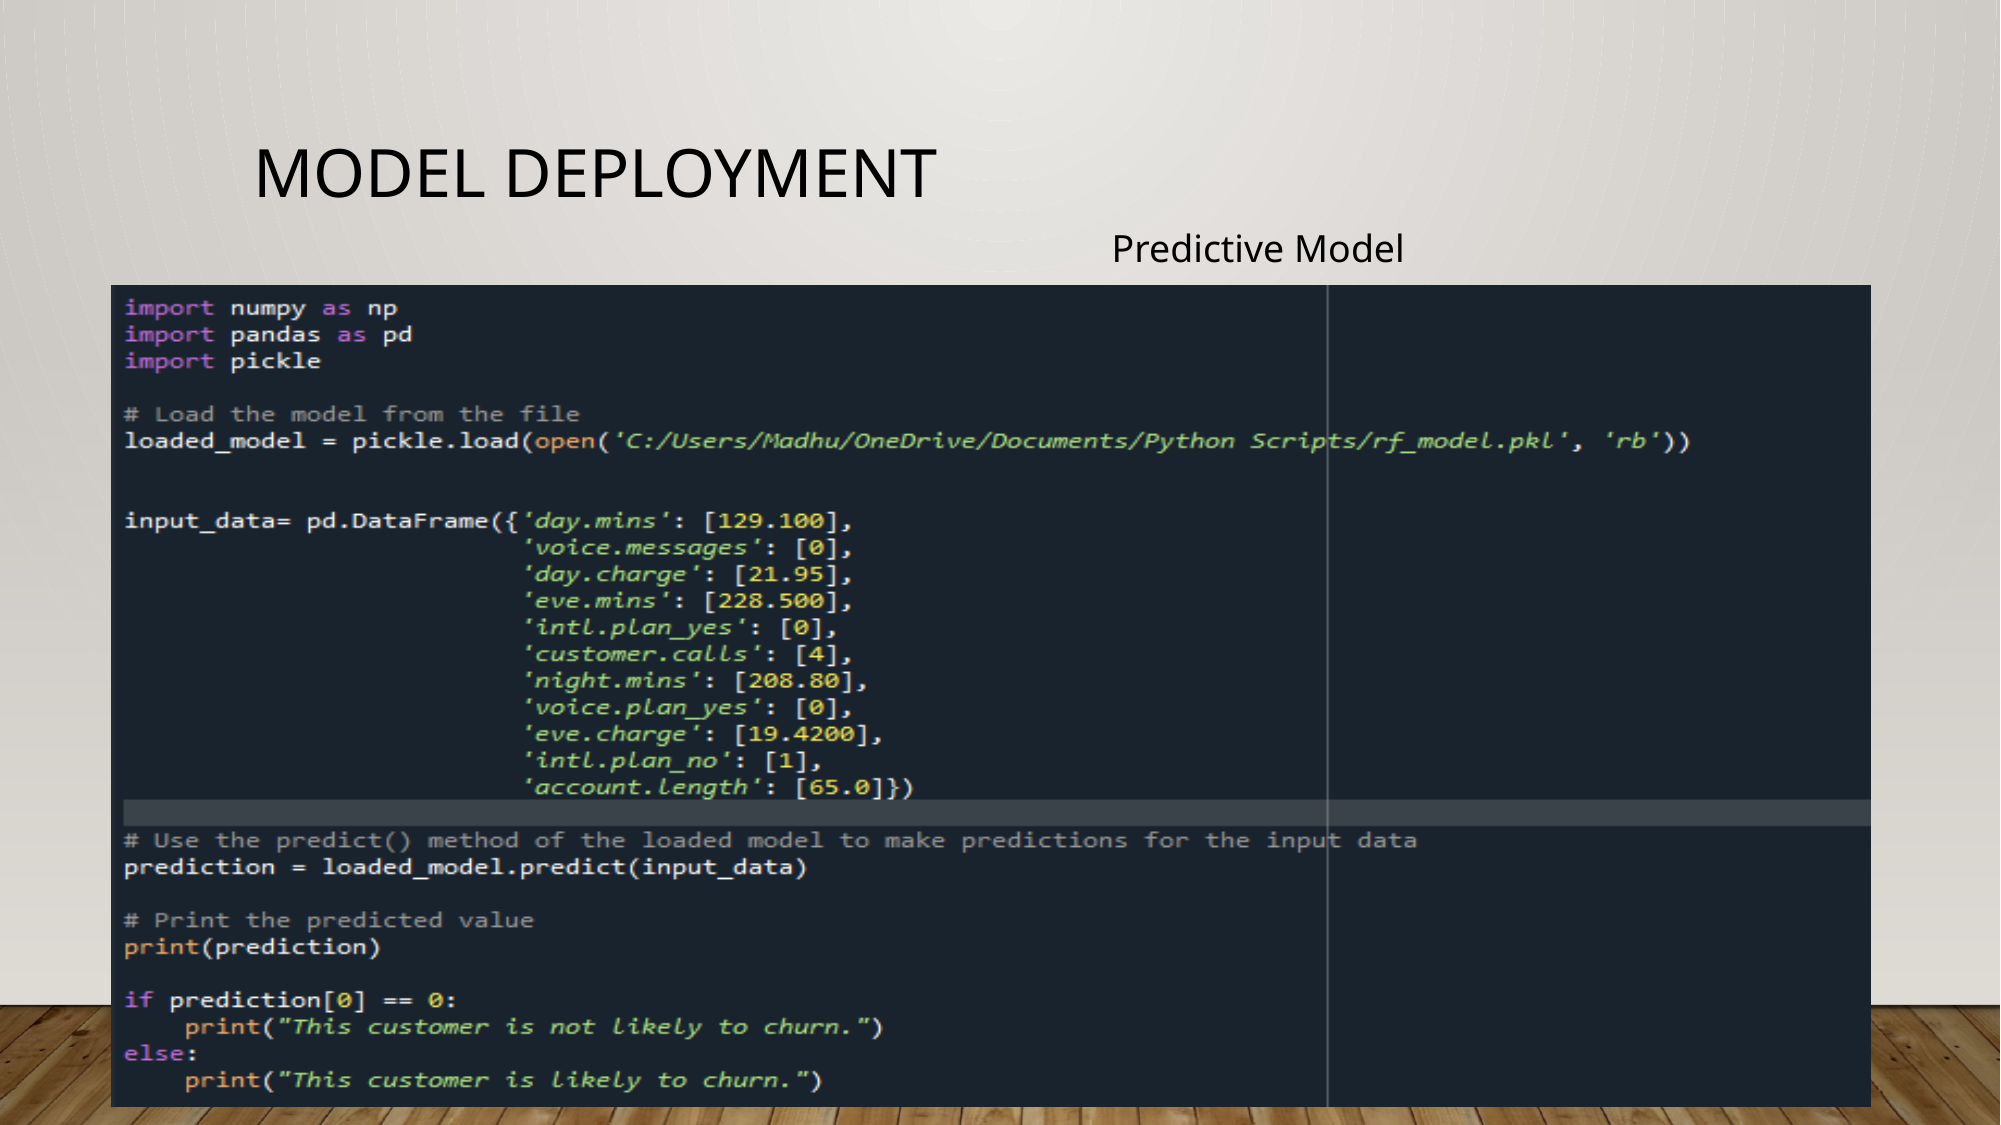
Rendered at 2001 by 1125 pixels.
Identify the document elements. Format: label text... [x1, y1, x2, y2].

text_box Predictive Model [1096, 217, 1561, 278]
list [111, 285, 1871, 1107]
picture [0, 1005, 2000, 1125]
title Model Deployment [238, 131, 1814, 285]
